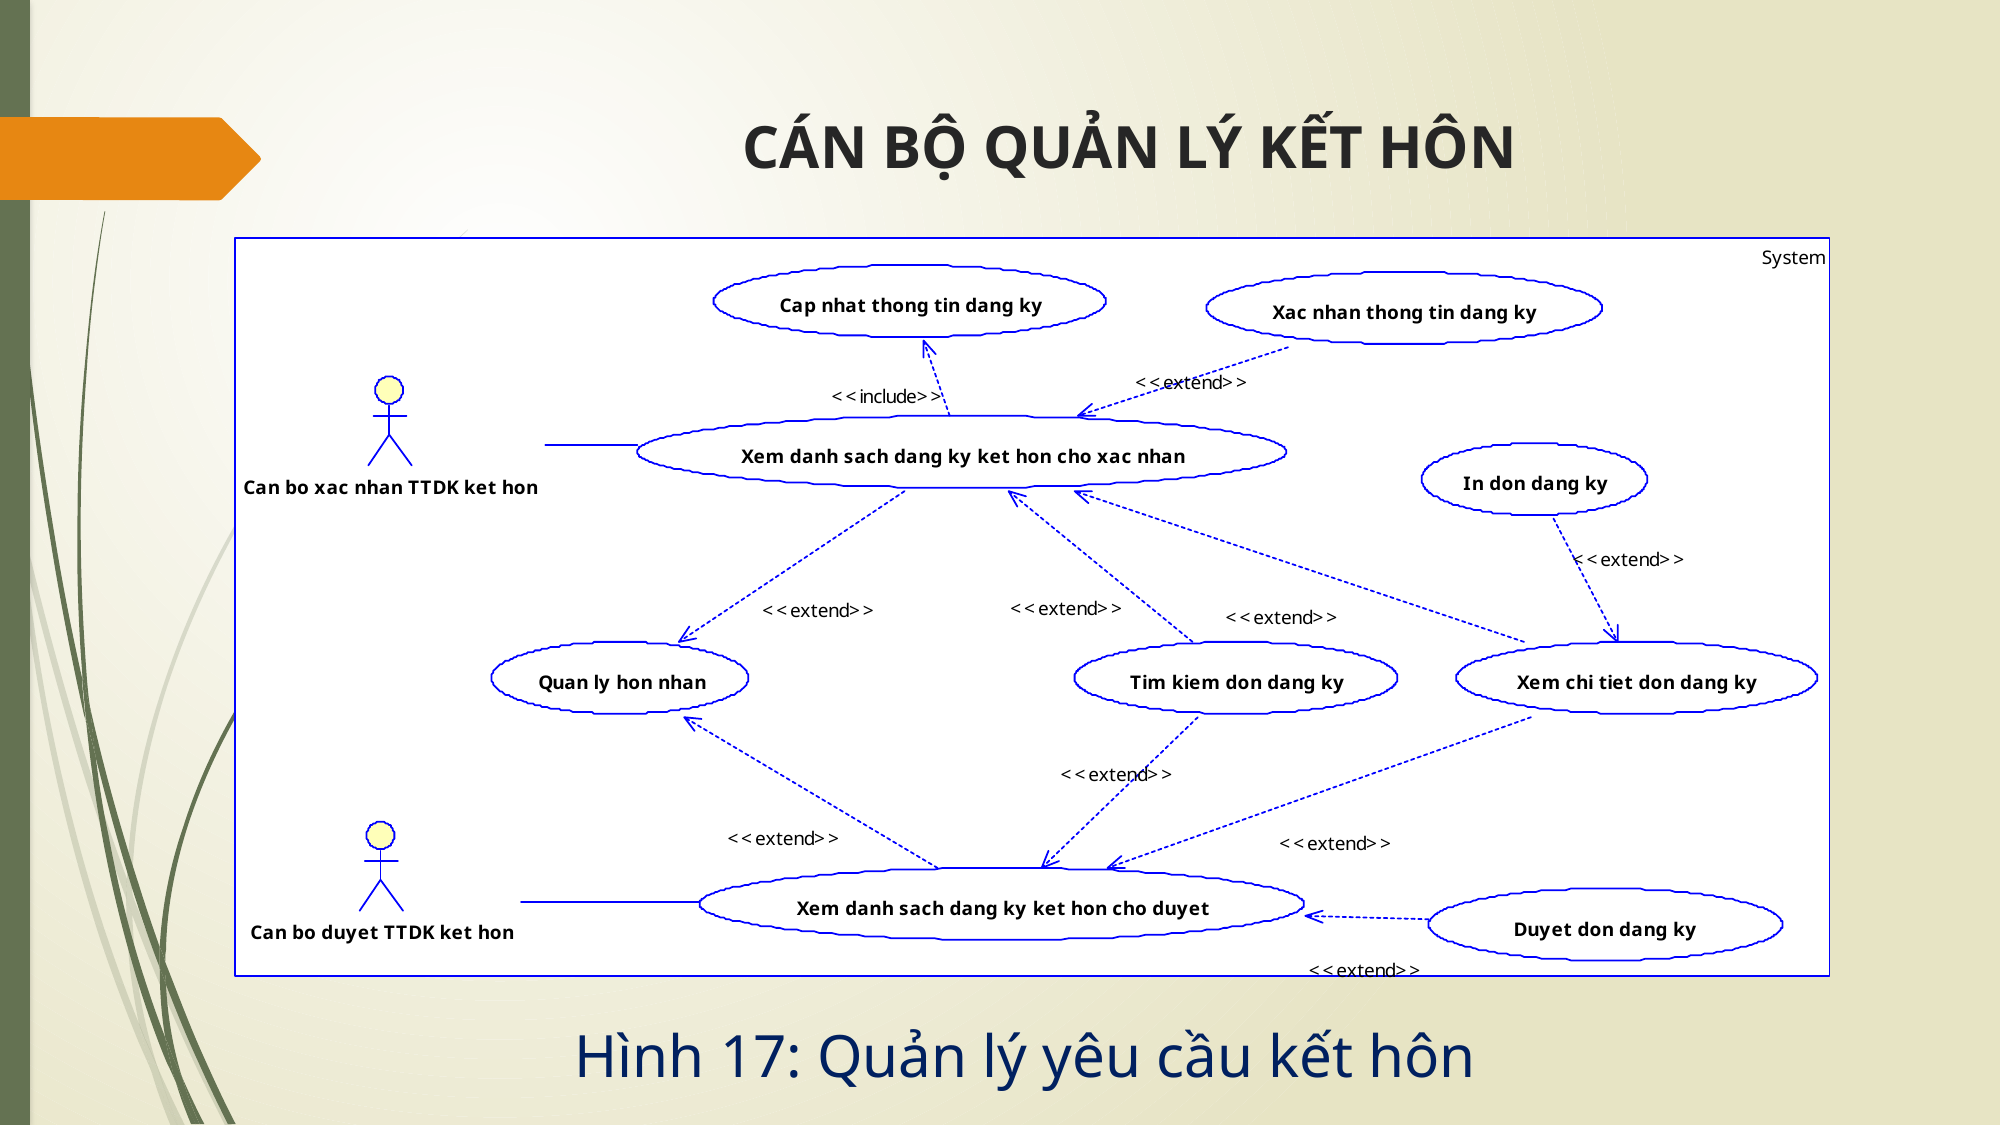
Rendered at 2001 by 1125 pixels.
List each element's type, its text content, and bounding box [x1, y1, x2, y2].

text_box Hình 17: Quản lý yêu cầu kết hôn [200, 1022, 1866, 1125]
text_box CÁN BỘ QUẢN LÝ KẾT HÔN [259, 102, 2000, 231]
picture [199, 203, 1867, 1013]
